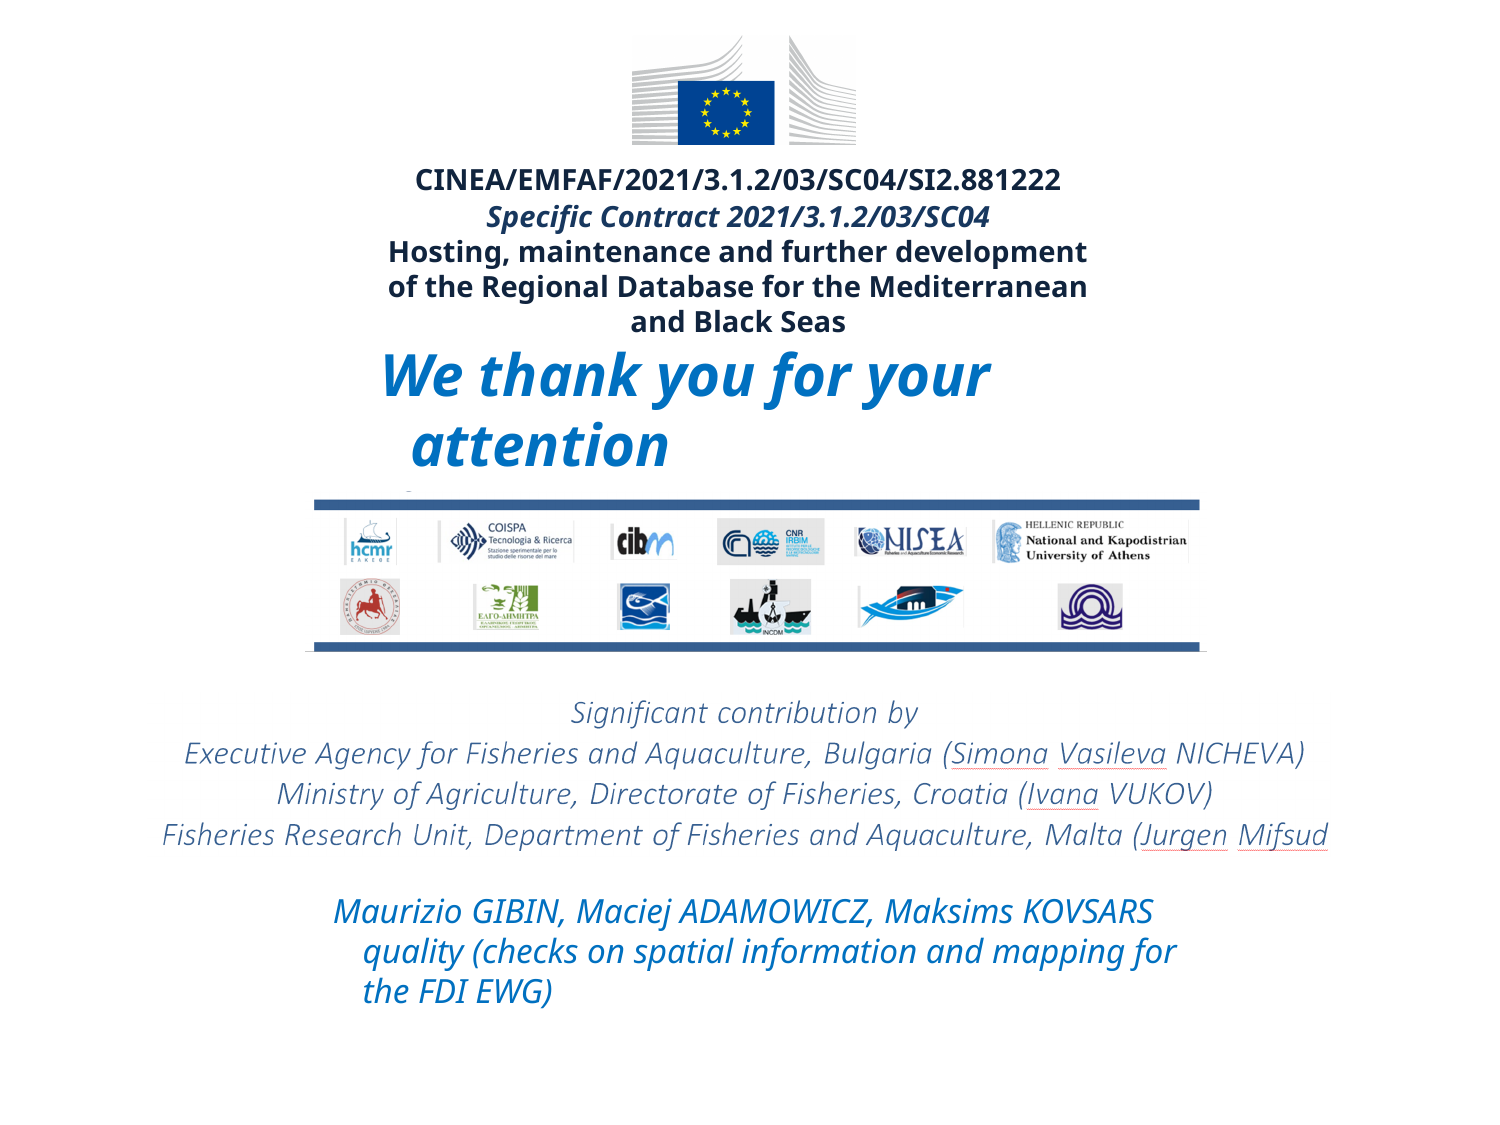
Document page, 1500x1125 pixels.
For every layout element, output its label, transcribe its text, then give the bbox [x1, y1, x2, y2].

text_box CINEA/EMFAF/2021/3.1.2/03/SC04/SI2.881222 Specific Contract 2021/3.1.2/03/SC04 Hosting, maintenance and further development of the Regional Database for the Mediterranean and Black Seas [363, 152, 1114, 338]
picture [147, 692, 1332, 857]
text_box Maurizio GIBIN, Maciej ADAMOWICZ, Maksims KOVSARS quality (checks on spatial information and mapping for the FDI EWG) [289, 890, 1223, 1050]
text_box We thank you for your attention [336, 338, 1157, 478]
picture [631, 34, 856, 146]
picture [304, 491, 1208, 652]
